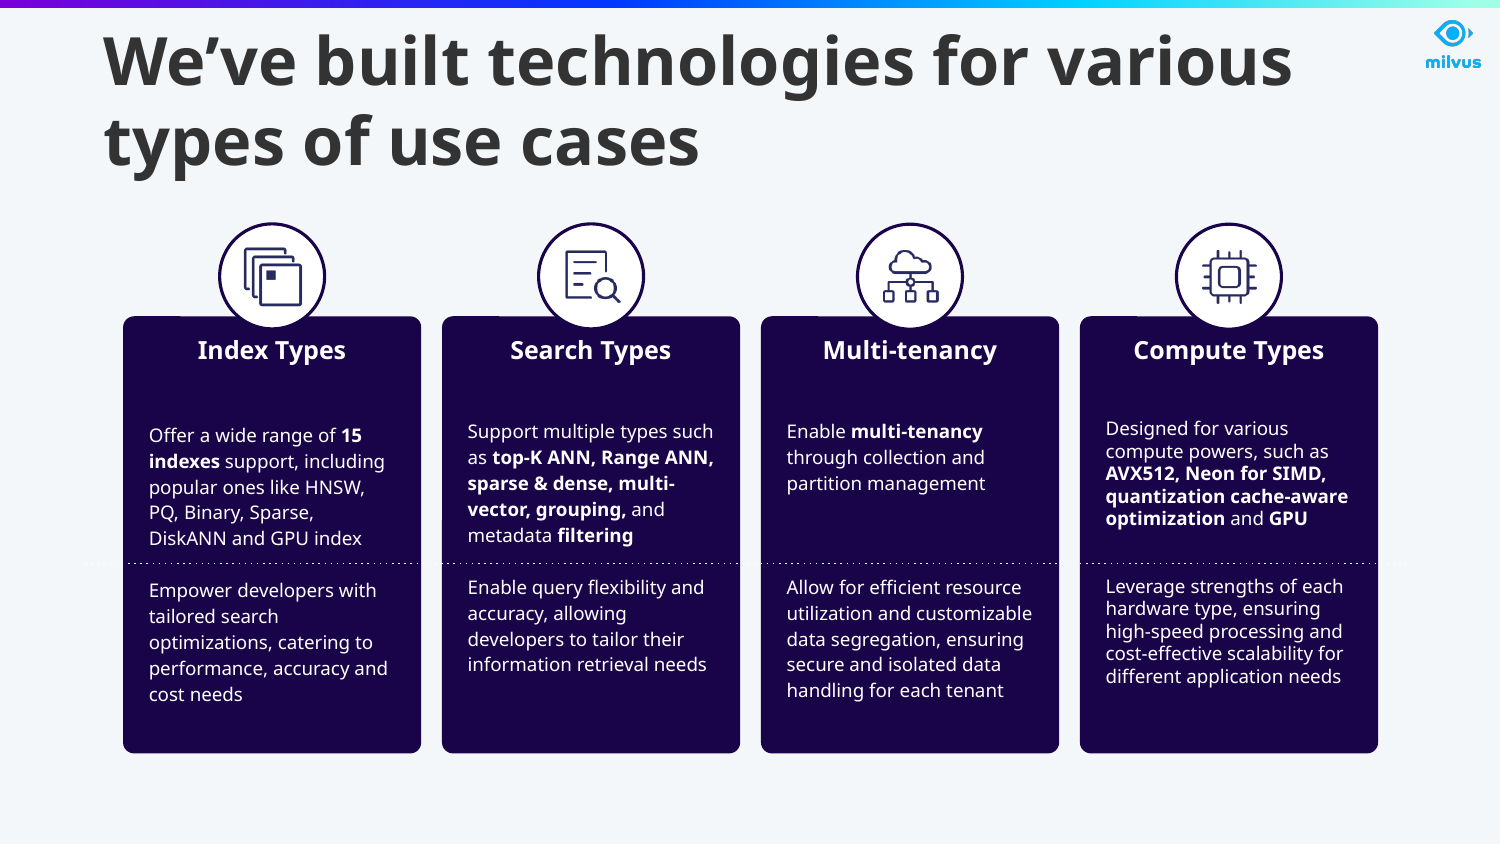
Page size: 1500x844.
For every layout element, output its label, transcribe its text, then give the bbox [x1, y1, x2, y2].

text_box Multi-tenancy Enable multi-tenancy through collection and partition management Allow for efficient resource utilization and customizable data segregation, ensuring secure and isolated data handling for each tenant [760, 316, 1060, 562]
text_box [560, 319, 622, 329]
text_box [538, 223, 644, 314]
picture [1080, 0, 1500, 8]
text_box Index Types Offer a wide range of 15 indexes support, including popular ones like HNSW, PQ, Binary, Sparse, DiskANN and GPU index Empower developers with tailored search optimizations, catering to performance, accuracy and cost needs [123, 316, 422, 562]
text_box Search Types Support multiple types such as top-K ANN, Range ANN, sparse & dense, multi-vector, grouping, and metadata filtering Enable query flexibility and accuracy, allowing developers to tailor their information retrieval needs [441, 571, 741, 754]
picture [876, 243, 944, 311]
text_box [1176, 224, 1282, 312]
text_box [1197, 319, 1260, 330]
title We’ve built technologies for various types of use cases [103, 31, 1398, 167]
text_box [219, 223, 325, 314]
text_box Index Types Offer a wide range of 15 indexes support, including popular ones like HNSW, PQ, Binary, Sparse, DiskANN and GPU index Empower developers with tailored search optimizations, catering to performance, accuracy and cost needs [123, 571, 422, 754]
text_box Search Types Support multiple types such as top-K ANN, Range ANN, sparse & dense, multi-vector, grouping, and metadata filtering Enable query flexibility and accuracy, allowing developers to tailor their information retrieval needs [441, 316, 741, 562]
text_box [241, 319, 303, 329]
text_box Multi-tenancy Enable multi-tenancy through collection and partition management Allow for efficient resource utilization and customizable data segregation, ensuring secure and isolated data handling for each tenant [760, 571, 1060, 754]
text_box Compute Types Designed for various compute powers, such as AVX512, Neon for SIMD, quantization cache-aware optimization and GPU Leverage strengths of each hardware type, ensuring high-speed processing and cost-effective scalability for different application needs [1079, 316, 1379, 562]
picture [1441, 24, 1462, 42]
picture [0, 0, 948, 8]
text_box [878, 319, 942, 330]
picture [238, 243, 306, 311]
text_box [857, 224, 963, 312]
text_box Compute Types Designed for various compute powers, such as AVX512, Neon for SIMD, quantization cache-aware optimization and GPU Leverage strengths of each hardware type, ensuring high-speed processing and cost-effective scalability for different application needs [1079, 571, 1379, 754]
picture [557, 243, 625, 311]
picture [1195, 243, 1263, 311]
picture [1425, 19, 1481, 68]
